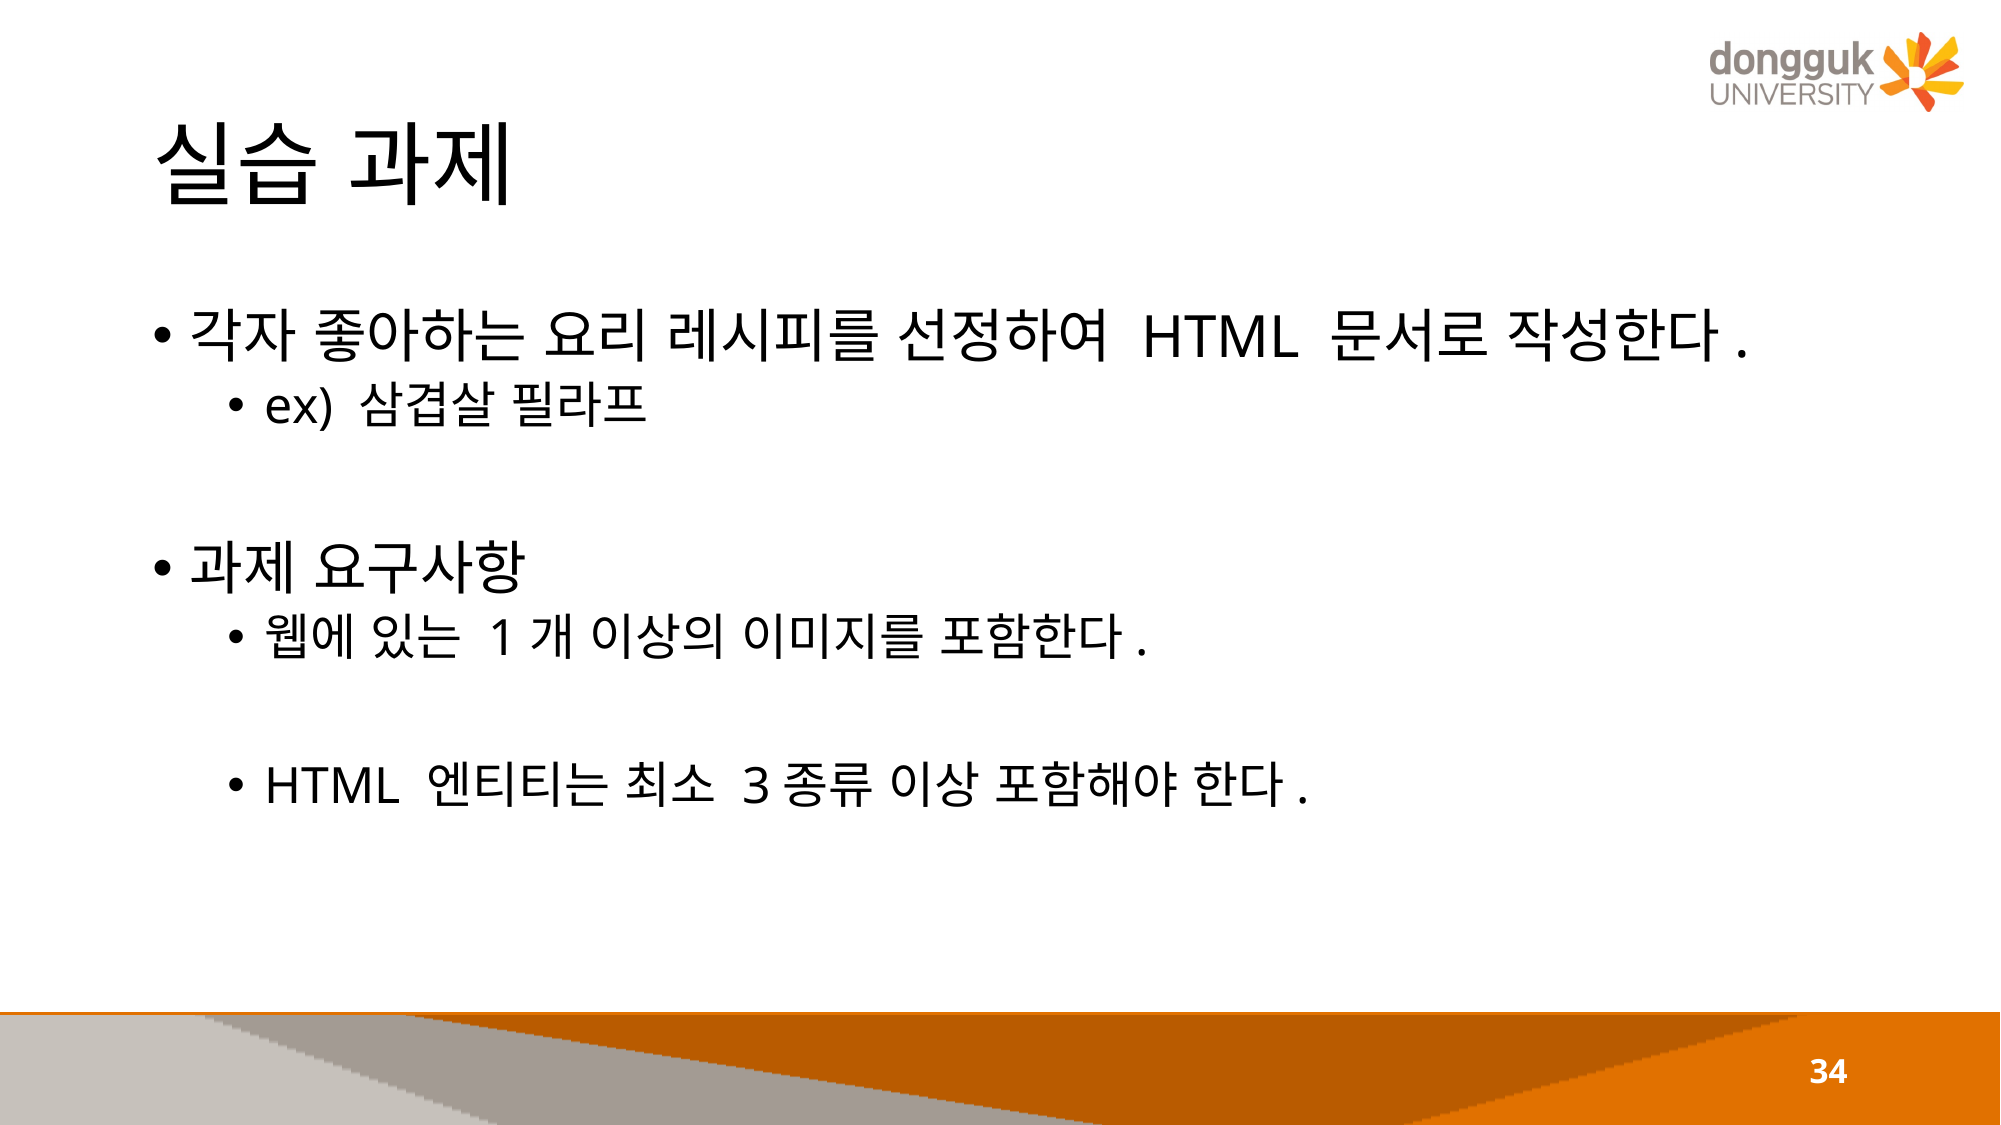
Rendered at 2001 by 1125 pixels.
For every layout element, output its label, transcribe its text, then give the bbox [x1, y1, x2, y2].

list 각자 좋아하는 요리 레시피를 선정하여 HTML 문서로 작성한다. ex) 삼겹살 필라프 과제 요구사항 웹에 있는 1개 이상의 이미지를 포함한다. HTML 엔티티는 최소 3종류 이상 포함해야 한다. [137, 299, 1863, 1014]
picture [1710, 32, 1964, 112]
slide_number 34 [1412, 1042, 1863, 1103]
picture [0, 1015, 2000, 1125]
title 실습 과제 [137, 59, 1863, 278]
